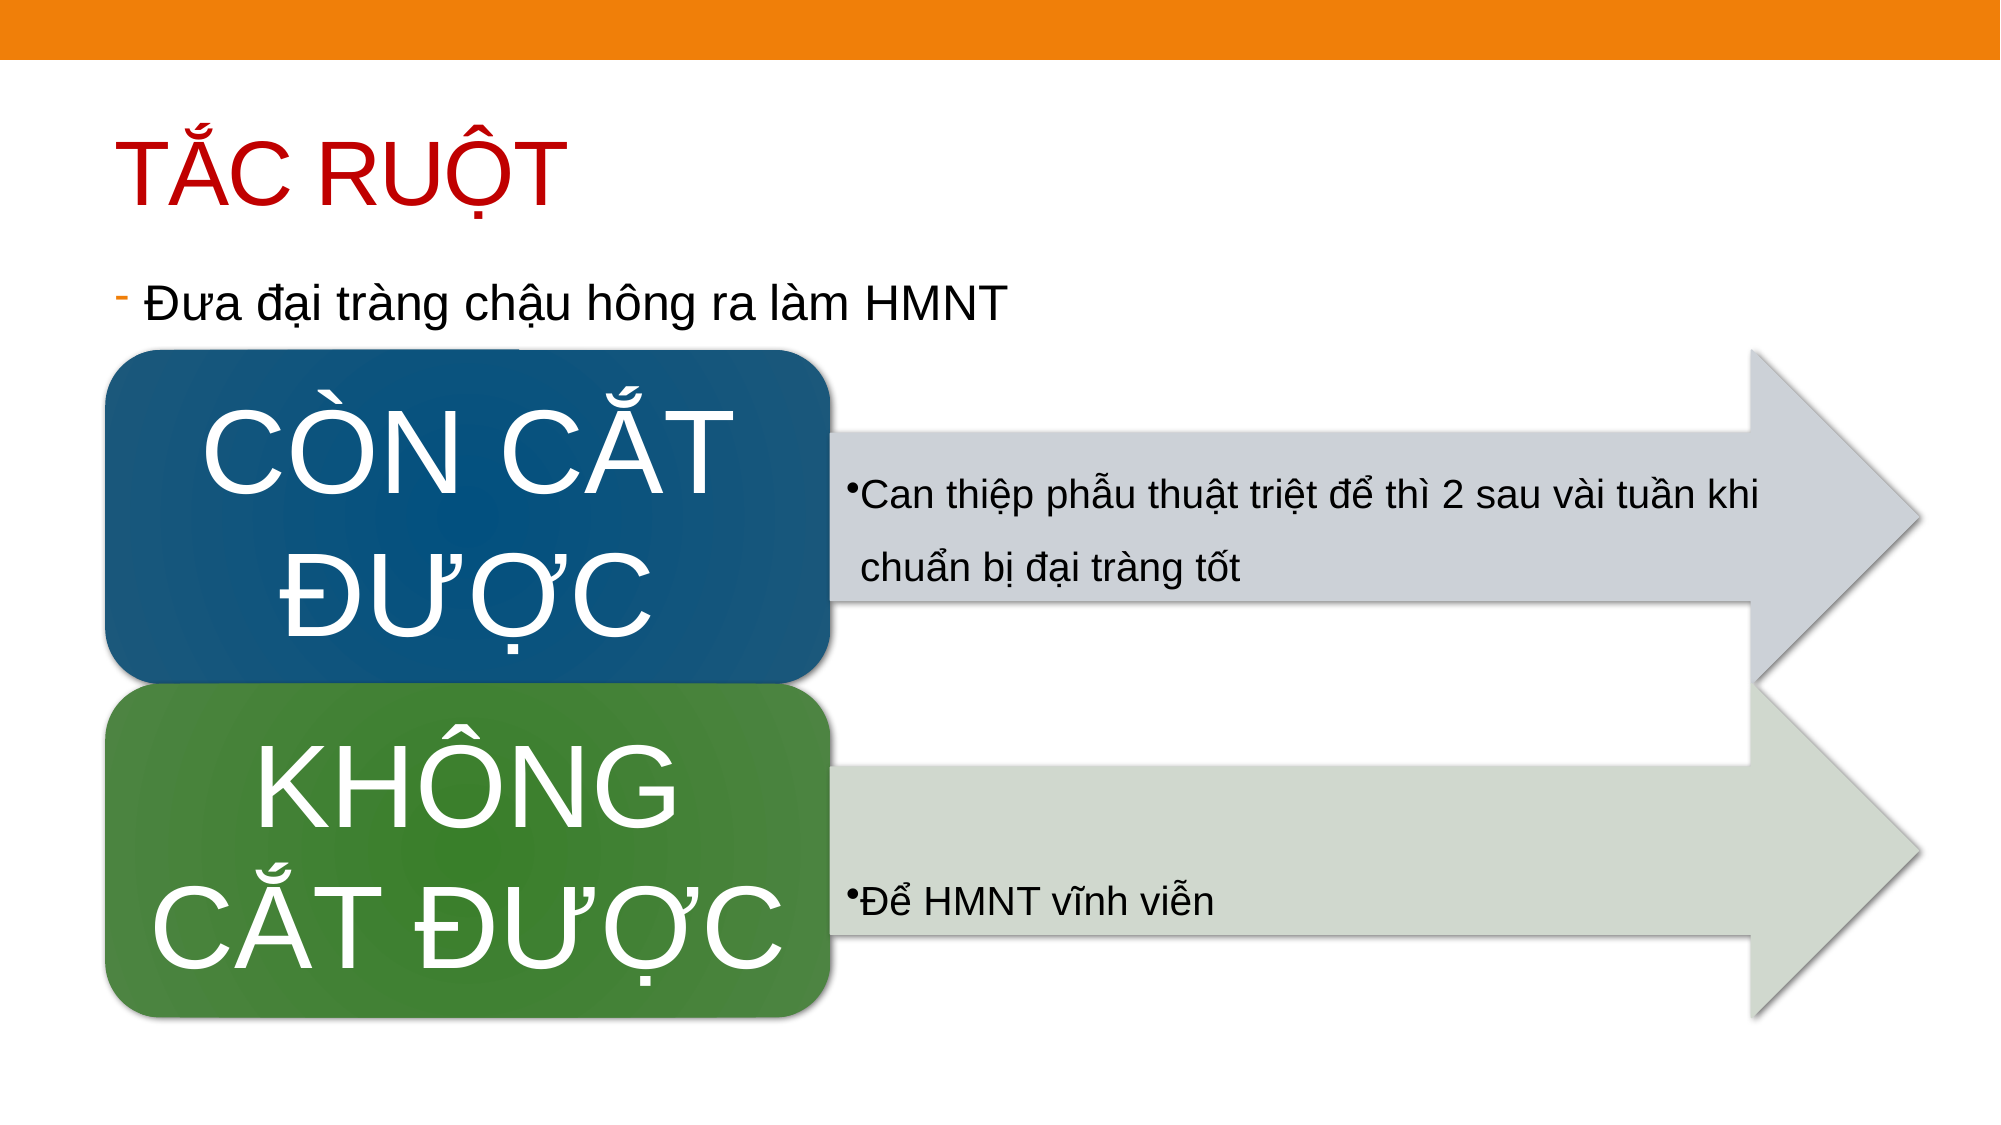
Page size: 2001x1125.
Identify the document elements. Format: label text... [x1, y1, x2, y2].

title TẮC RUỘT [99, 87, 1900, 250]
list Đưa đại tràng chậu hông ra làm HMNT [99, 262, 1900, 1063]
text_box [104, 349, 1919, 1018]
